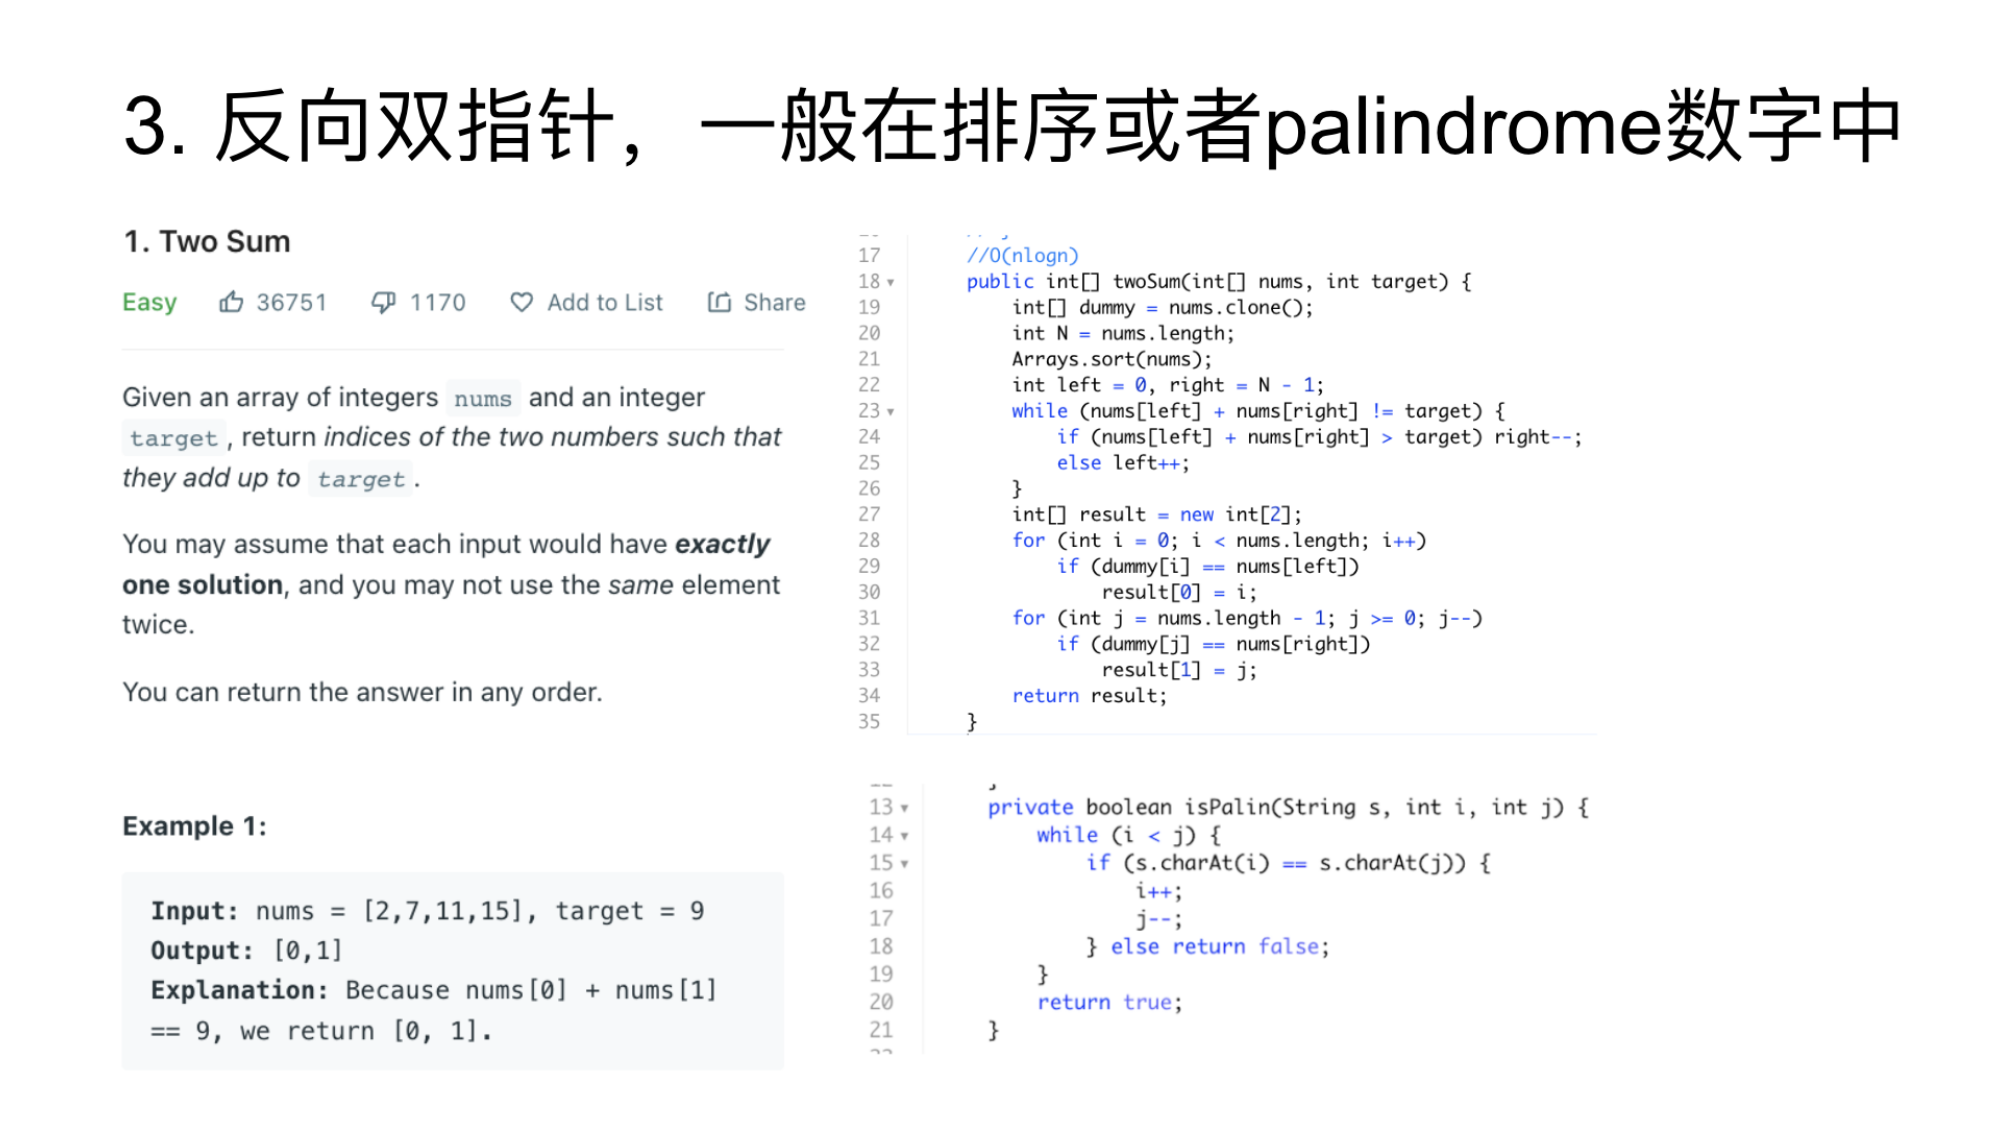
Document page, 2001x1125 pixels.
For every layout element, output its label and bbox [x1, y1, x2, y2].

picture [64, 42, 1936, 1083]
